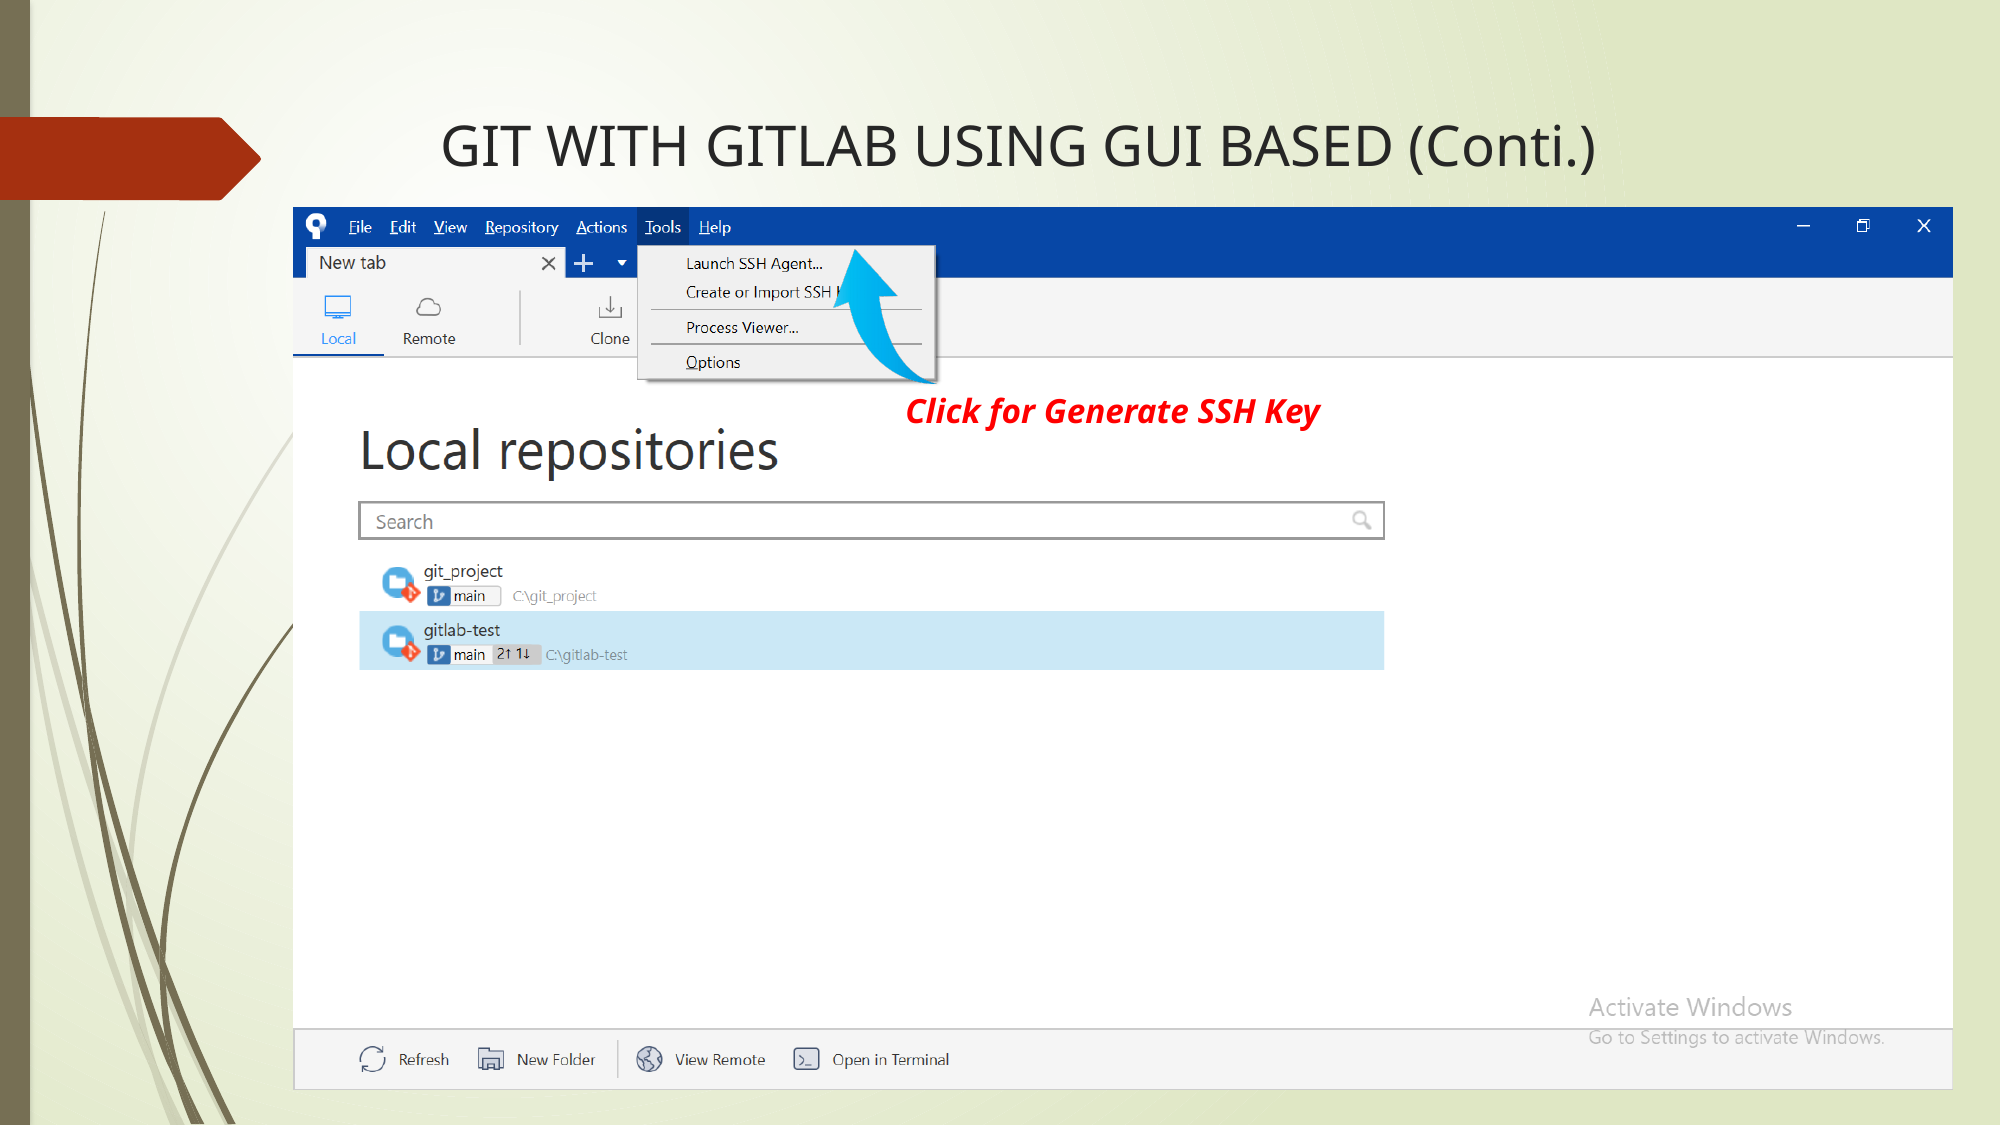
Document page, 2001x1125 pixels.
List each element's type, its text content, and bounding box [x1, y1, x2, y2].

picture [293, 207, 1954, 1090]
title GIT WITH GITLAB USING GUI BASED (Conti.) [425, 102, 1888, 187]
